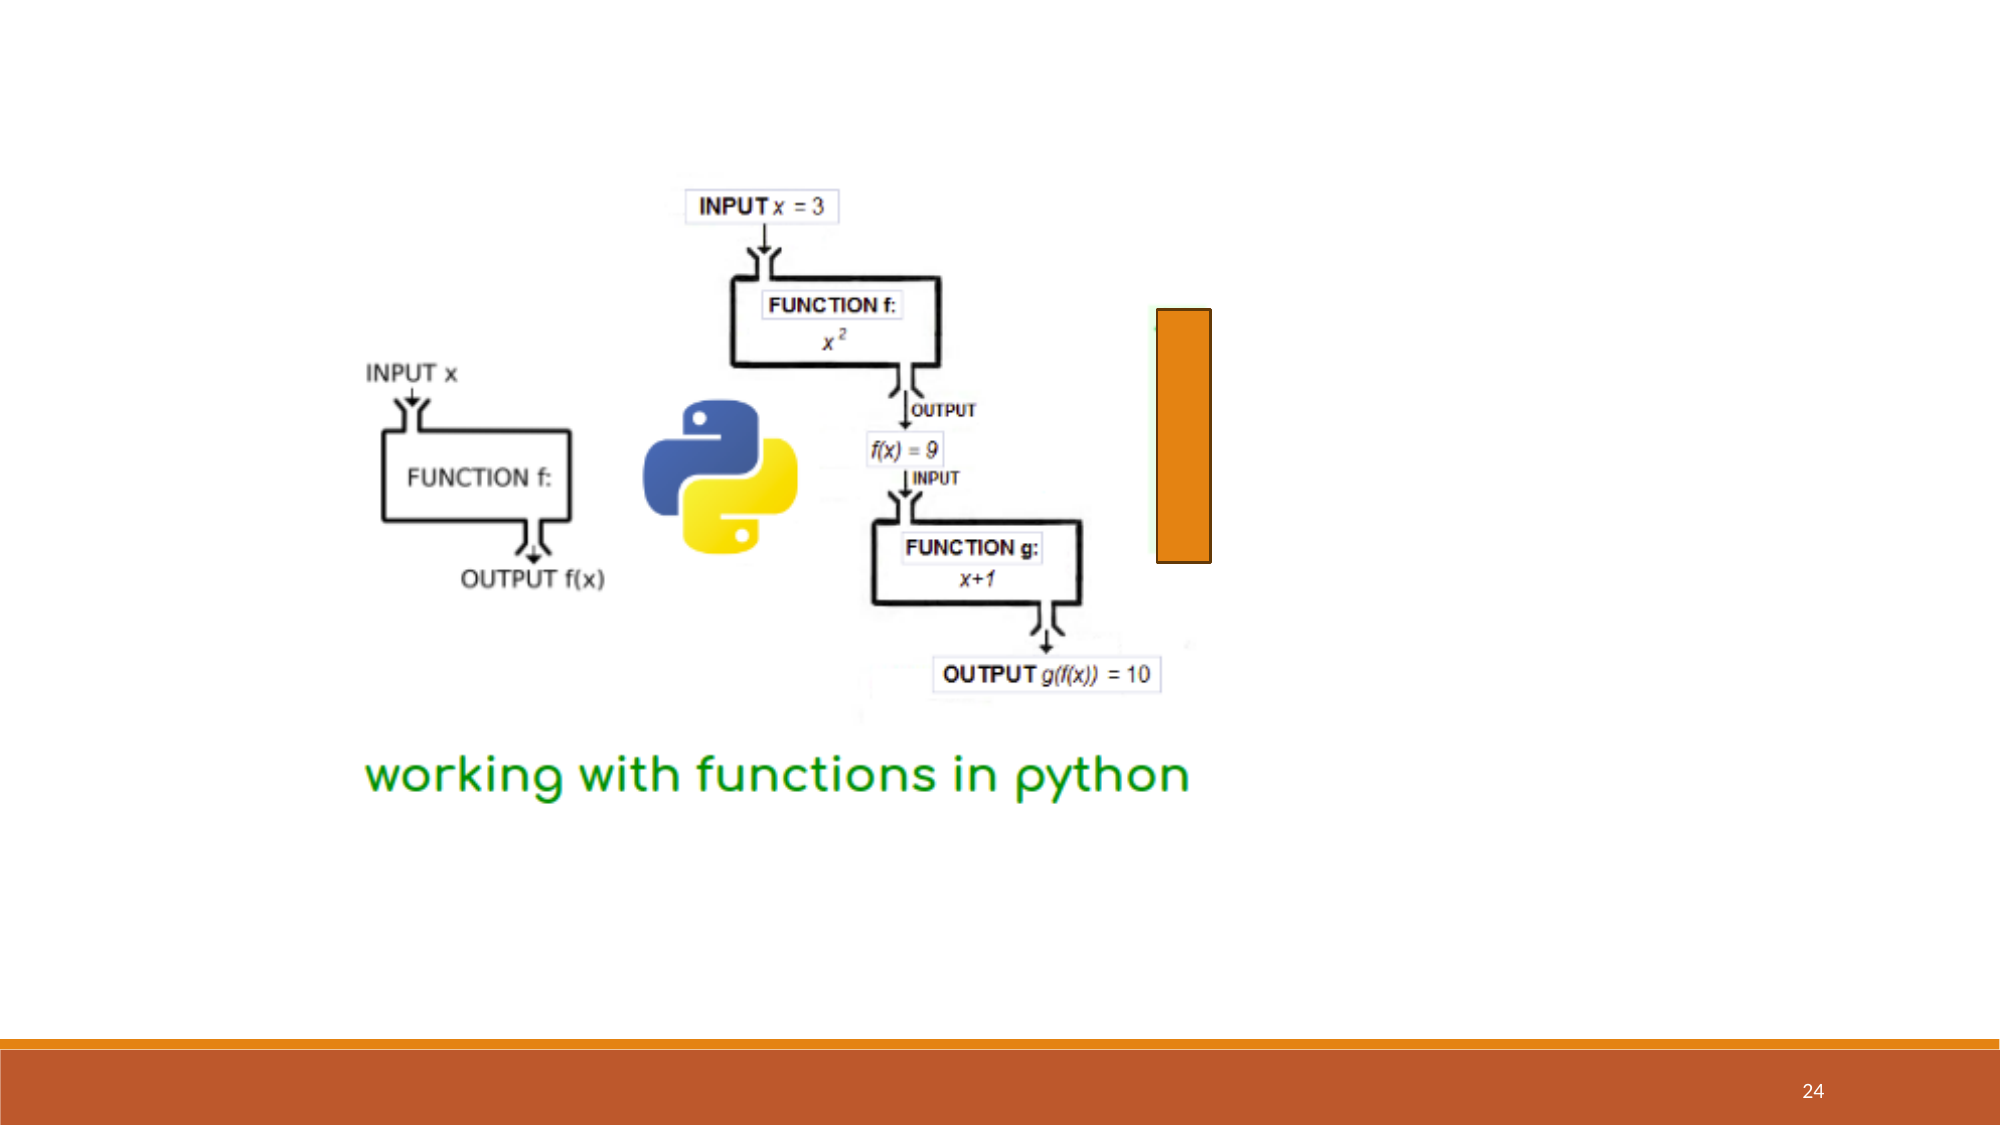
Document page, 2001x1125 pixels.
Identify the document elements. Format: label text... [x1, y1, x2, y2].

picture [161, 132, 1423, 943]
slide_number 24 [1624, 1059, 1840, 1120]
